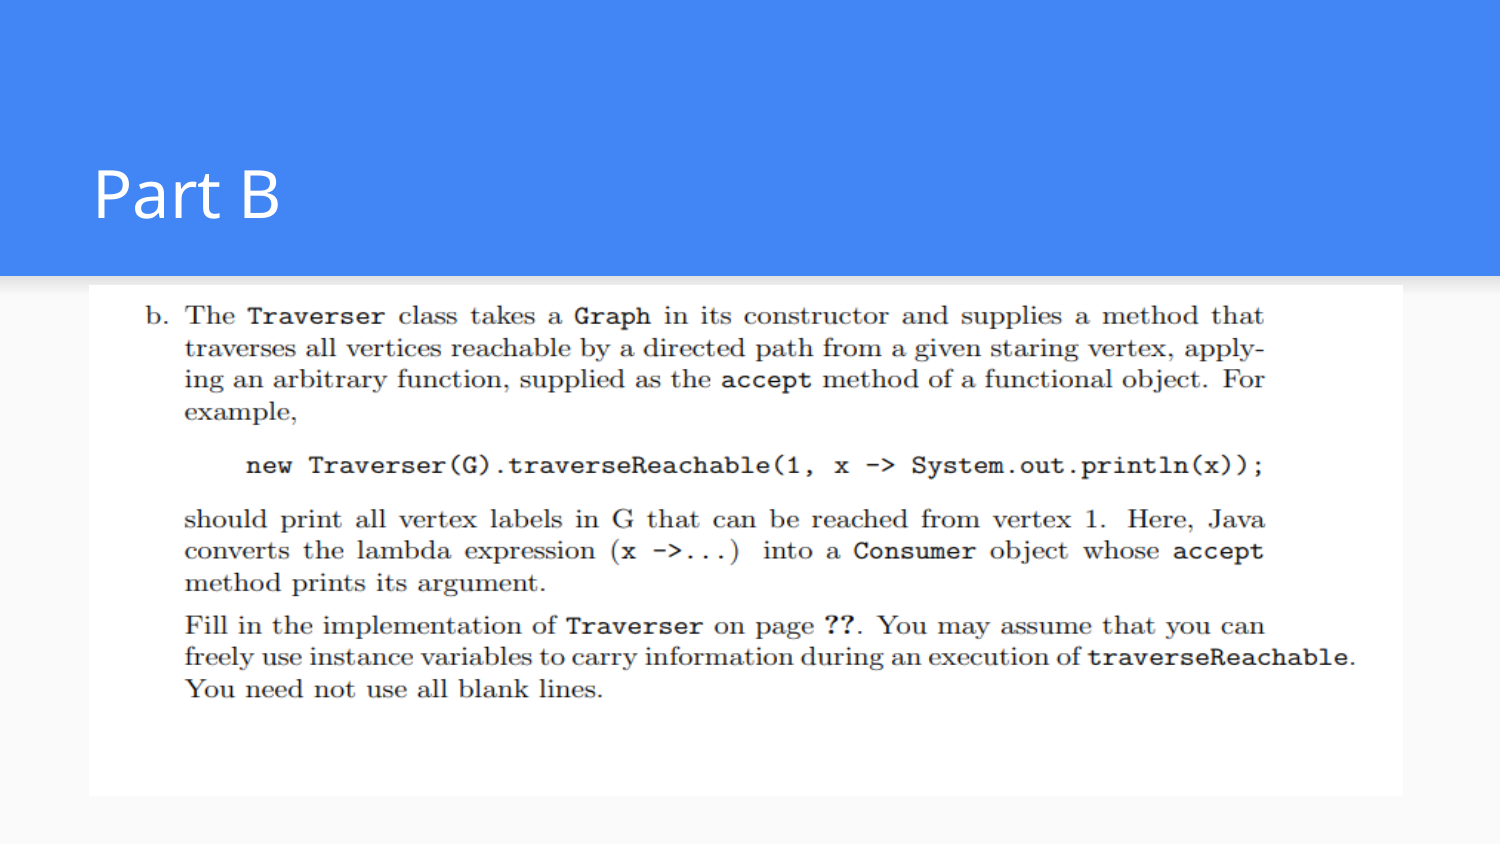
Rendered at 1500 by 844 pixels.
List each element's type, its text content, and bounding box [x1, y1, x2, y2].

title Part B [77, 121, 1427, 248]
picture [89, 285, 1404, 797]
